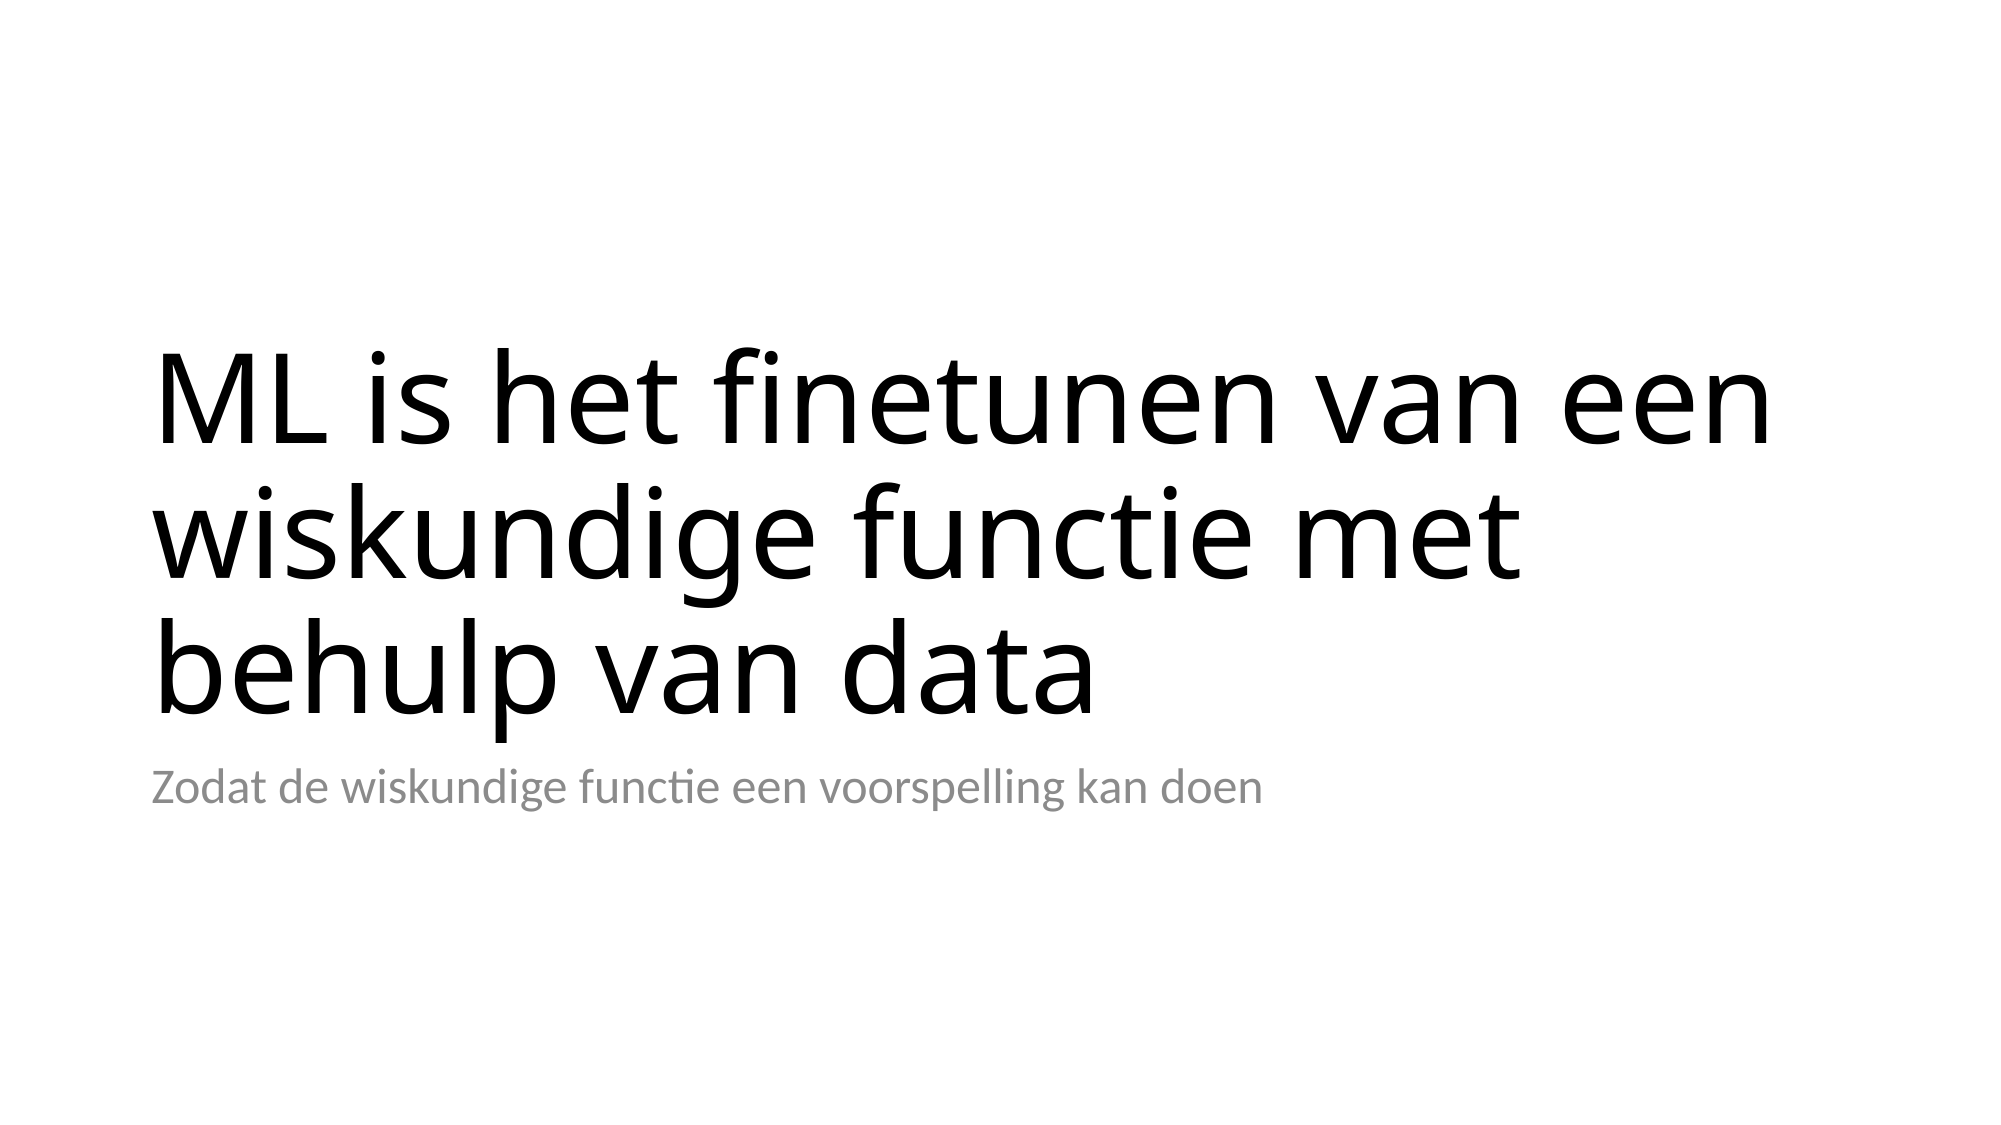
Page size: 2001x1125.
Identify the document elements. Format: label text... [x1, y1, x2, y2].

list Zodat de wiskundige functie een voorspelling kan doen [136, 752, 1862, 999]
title ML is het finetunen van een wiskundige functie met behulp van data [136, 280, 1862, 749]
